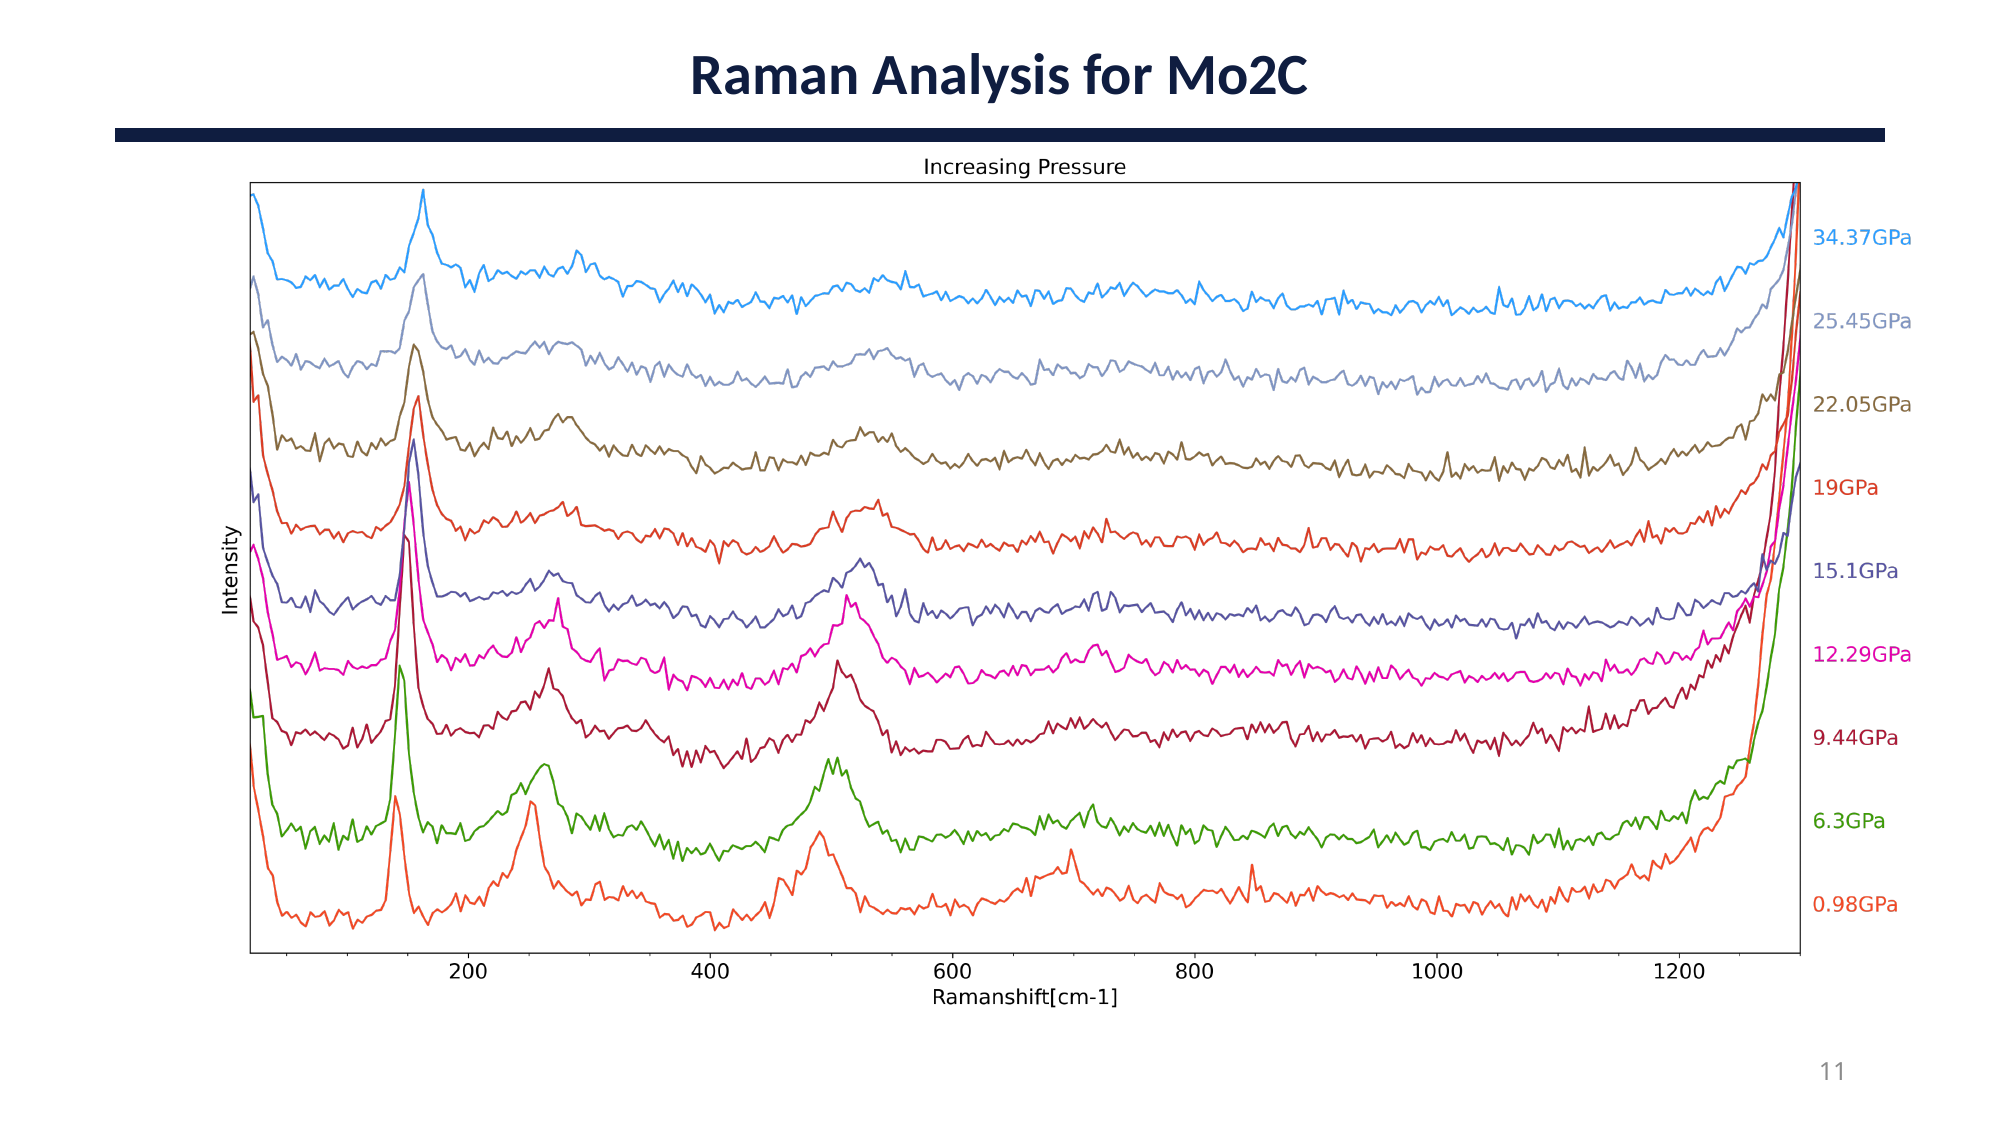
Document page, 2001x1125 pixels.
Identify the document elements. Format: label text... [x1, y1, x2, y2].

picture [0, 62, 2000, 1063]
text_box Raman Analysis for Mo2C [132, 36, 1868, 62]
slide_number 11 [1412, 1063, 1863, 1103]
